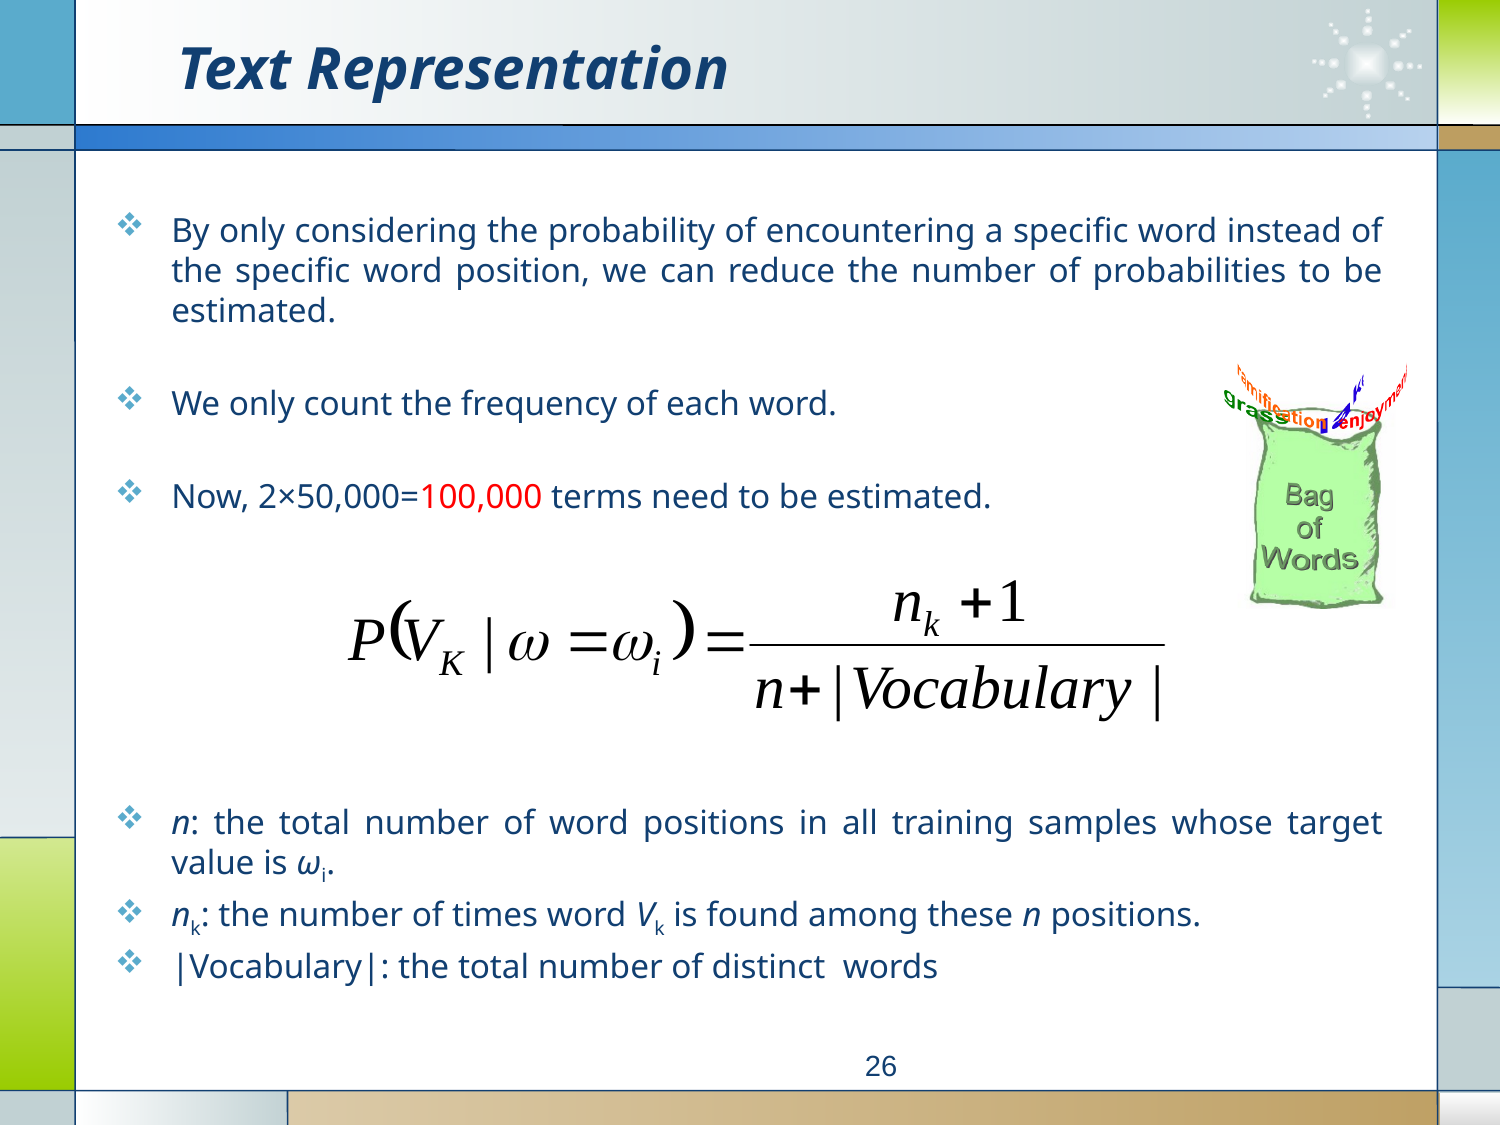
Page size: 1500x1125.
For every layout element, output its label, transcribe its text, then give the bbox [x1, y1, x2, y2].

list By only considering the probability of encountering a specific word instead of the specific word position, we can reduce the number of probabilities to be estimated. We only count the frequency of each word. Now, 2×50,000=100,000 terms need to be estimated. n: the total number of word positions in all training samples whose target value is ωi. nk: the number of times word Vk is found among these n positions. |Vocabulary|: the total number of distinct words [99, 201, 1401, 1091]
slide_number 26 [562, 1039, 913, 1081]
title Text Representation [162, 19, 1263, 113]
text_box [337, 562, 1177, 733]
picture [1224, 362, 1407, 610]
